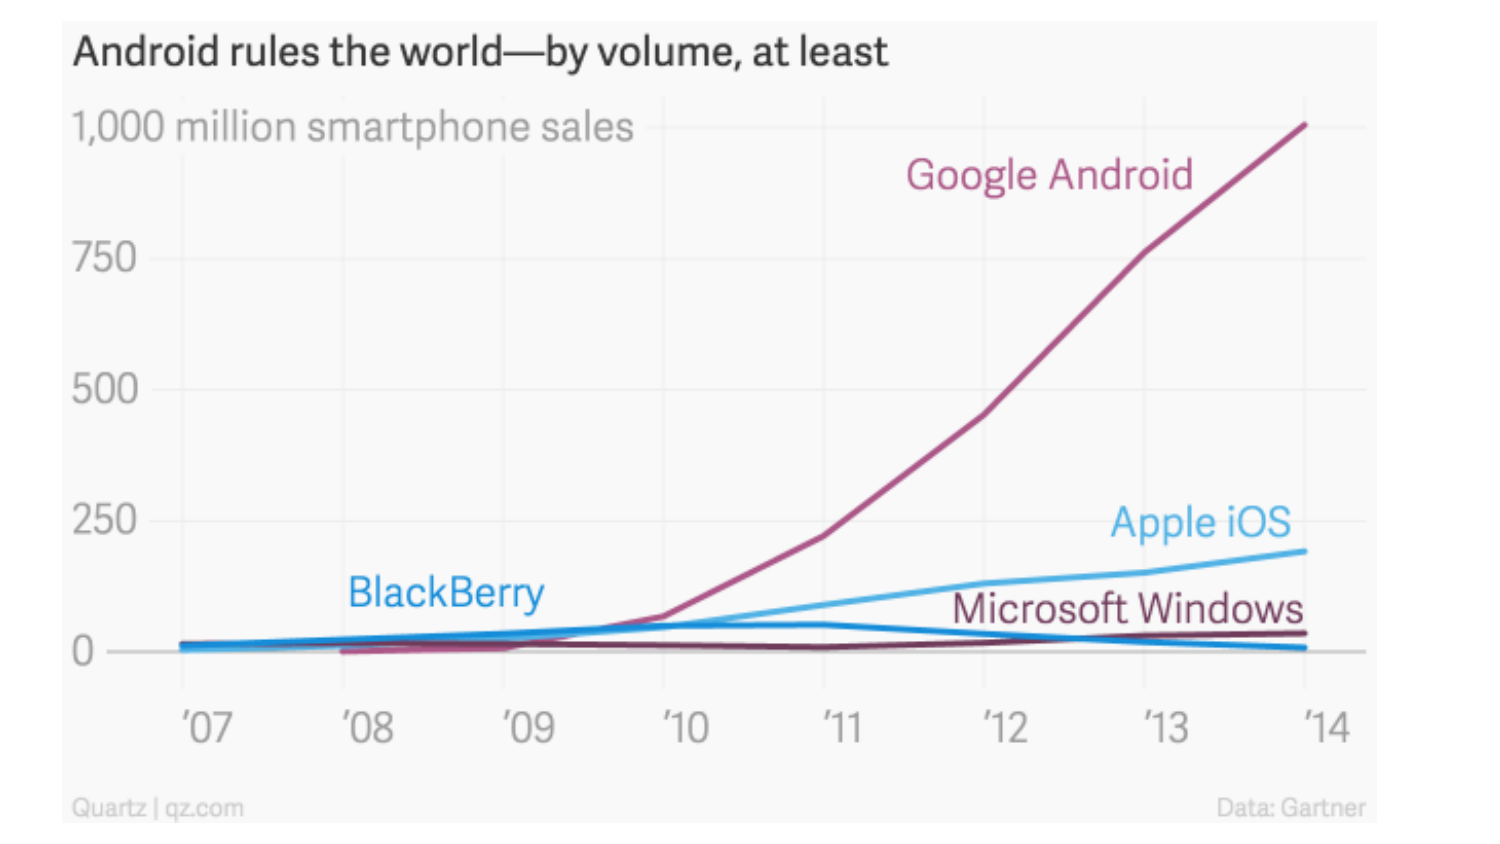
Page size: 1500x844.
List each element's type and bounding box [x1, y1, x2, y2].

picture [62, 21, 1377, 823]
